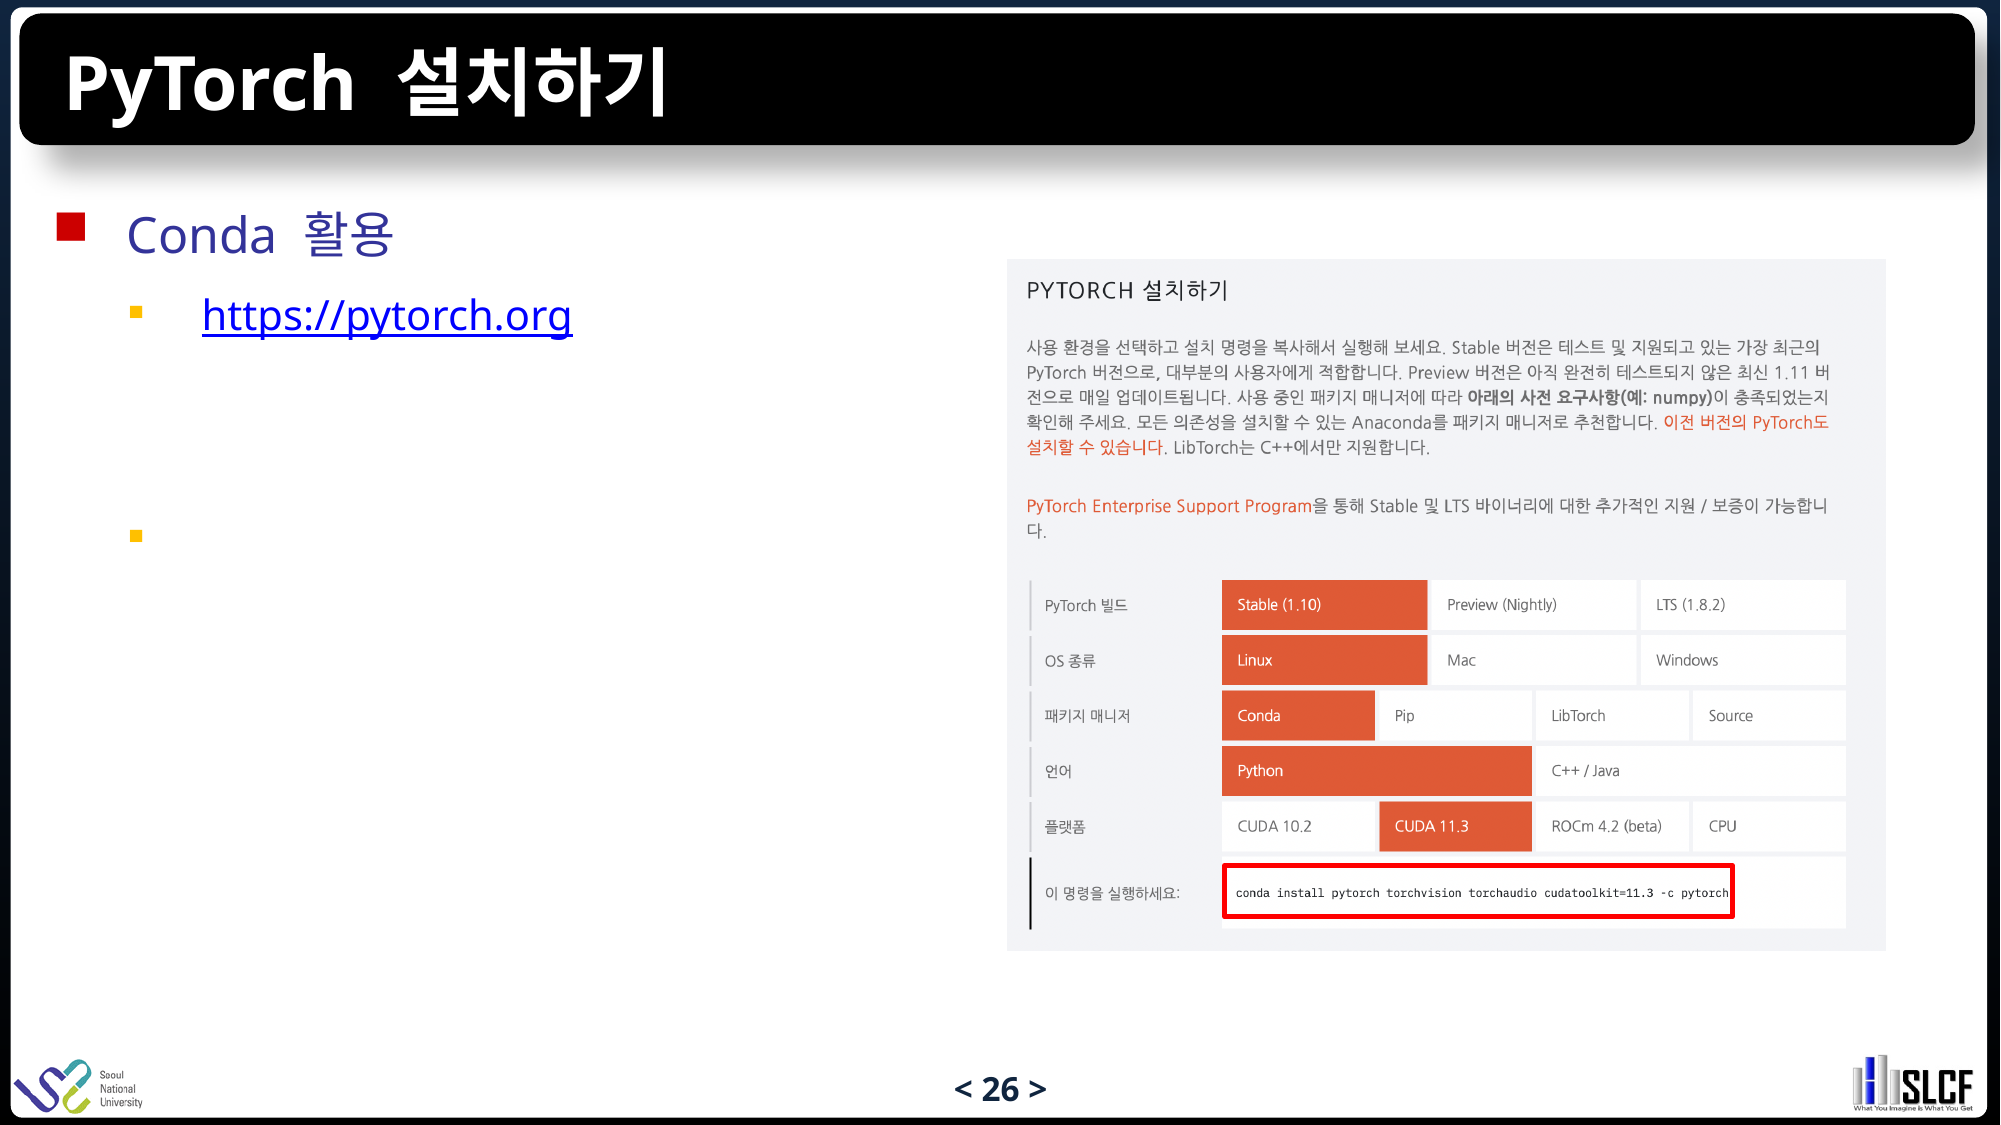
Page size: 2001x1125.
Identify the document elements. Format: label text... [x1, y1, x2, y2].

picture [12, 1058, 143, 1114]
picture [1852, 1054, 1975, 1112]
list Conda 활용 https://pytorch.org에 들어가서 사용하고 싶은 Pytorch version과 본인 컴퓨터의 OS를 골라주기만 하면 아래 conda 실행 명령어가 나옴! 이를 Terminal에 복사해서 입력하기. [51, 173, 1957, 573]
title PyTorch 설치하기 [39, 23, 1946, 138]
picture [1006, 259, 1886, 952]
